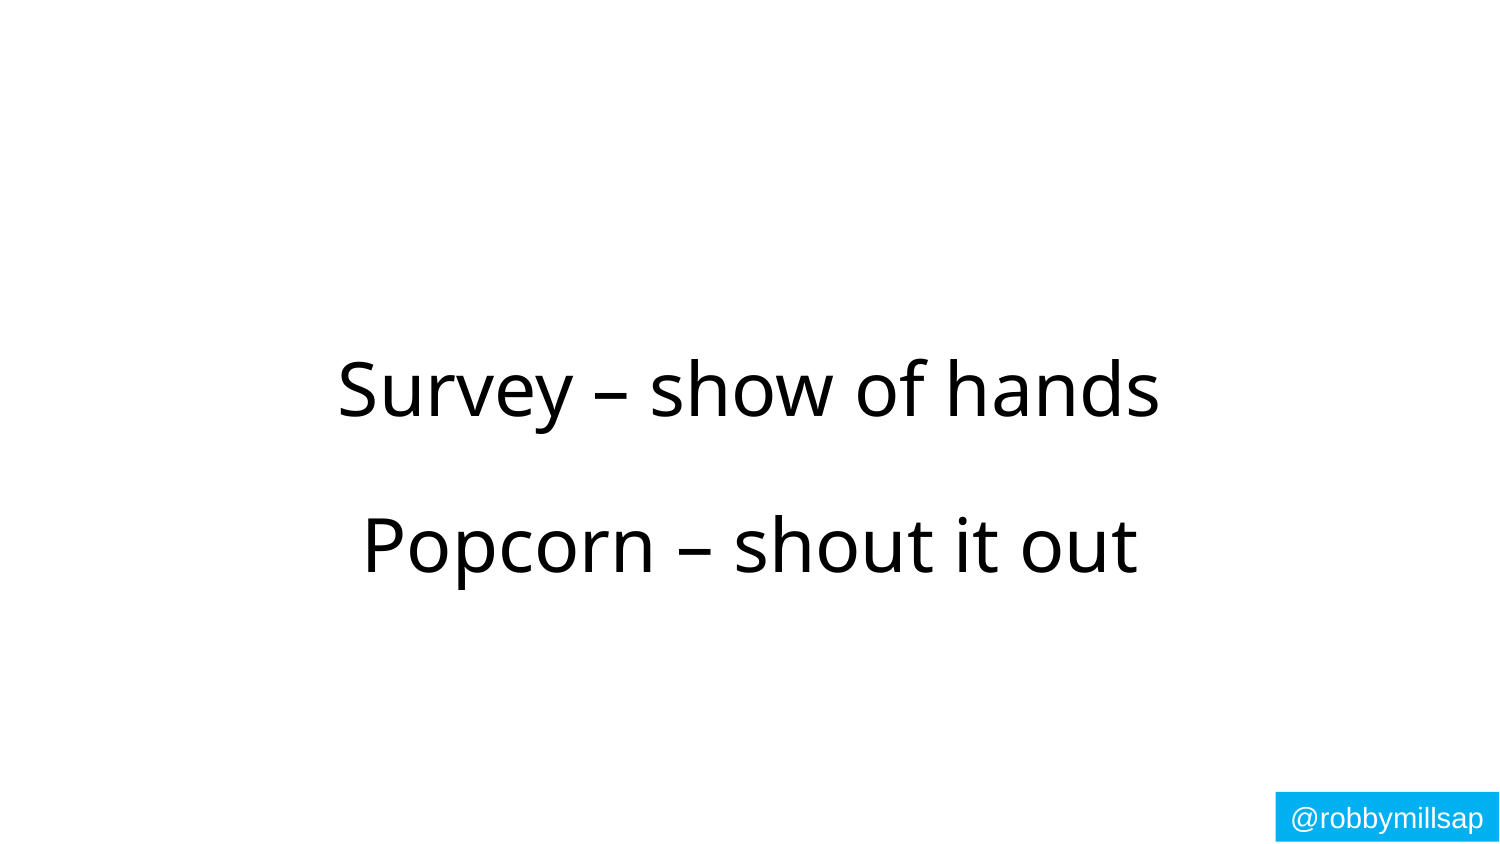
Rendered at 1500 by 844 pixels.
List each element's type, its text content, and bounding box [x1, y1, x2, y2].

text_box @robbymillsap [1275, 791, 1500, 842]
list Survey – show of hands Popcorn – shout it out [75, 344, 1425, 500]
